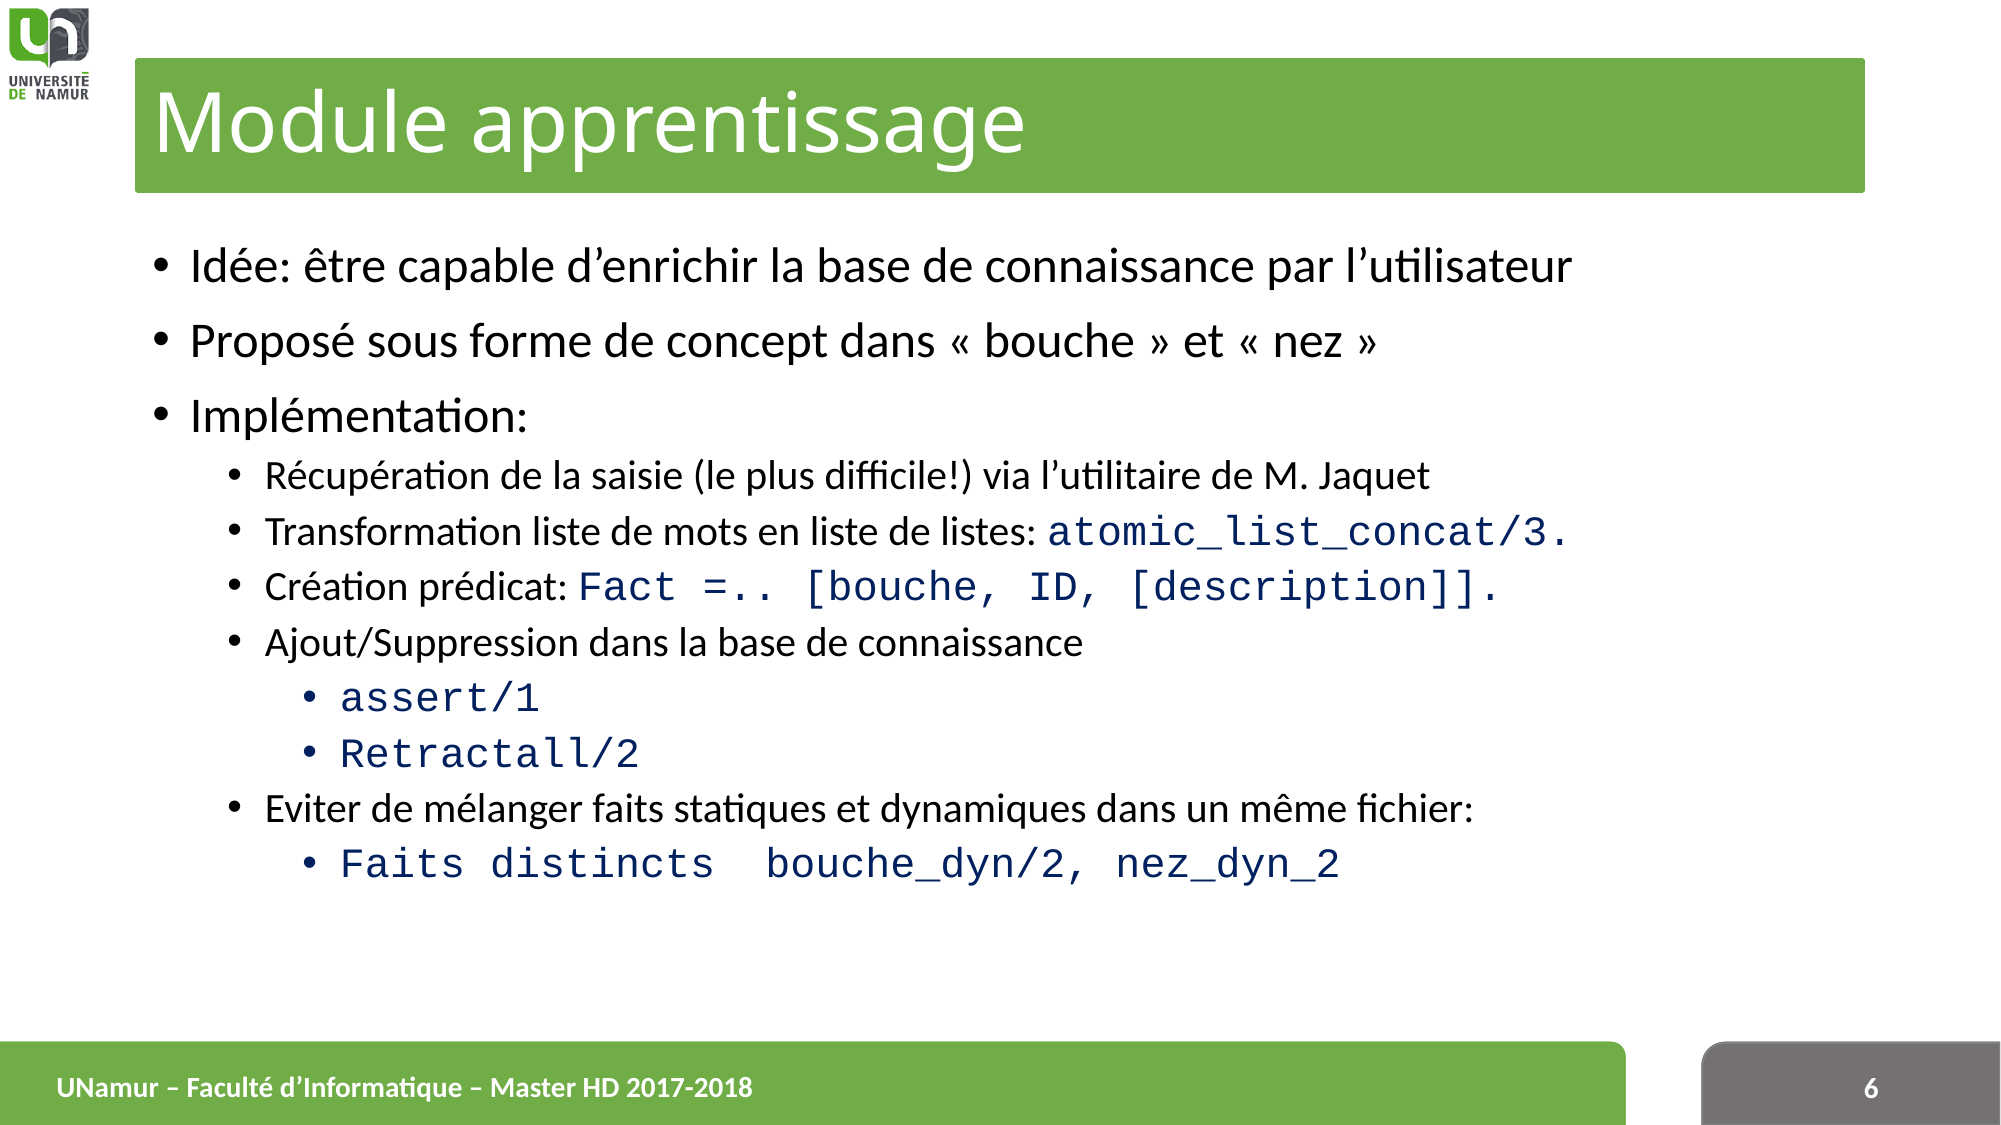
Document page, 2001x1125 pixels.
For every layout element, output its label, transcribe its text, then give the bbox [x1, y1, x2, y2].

title Module apprentissage [135, 58, 1865, 193]
list Idée: être capable d’enrichir la base de connaissance par l’utilisateur Proposé sous forme de concept dans « bouche » et « nez » Implémentation: Récupération de la saisie (le plus difficile!) via l’utilitaire de M. Jaquet Transformation liste de mots en liste de listes: atomic_list_concat/3. Création prédicat: Fact =.. [bouche, ID, [description]]. Ajout/Suppression dans la base de connaissance assert/1 Retractall/2 Eviter de mélanger faits statiques et dynamiques dans un même fichier: Faits distincts bouche_dyn/2, nez_dyn_2 [137, 232, 1863, 993]
footer UNamur – Faculté d’Informatique – Master HD 2017-2018 [41, 1061, 1667, 1122]
picture [0, 0, 97, 108]
